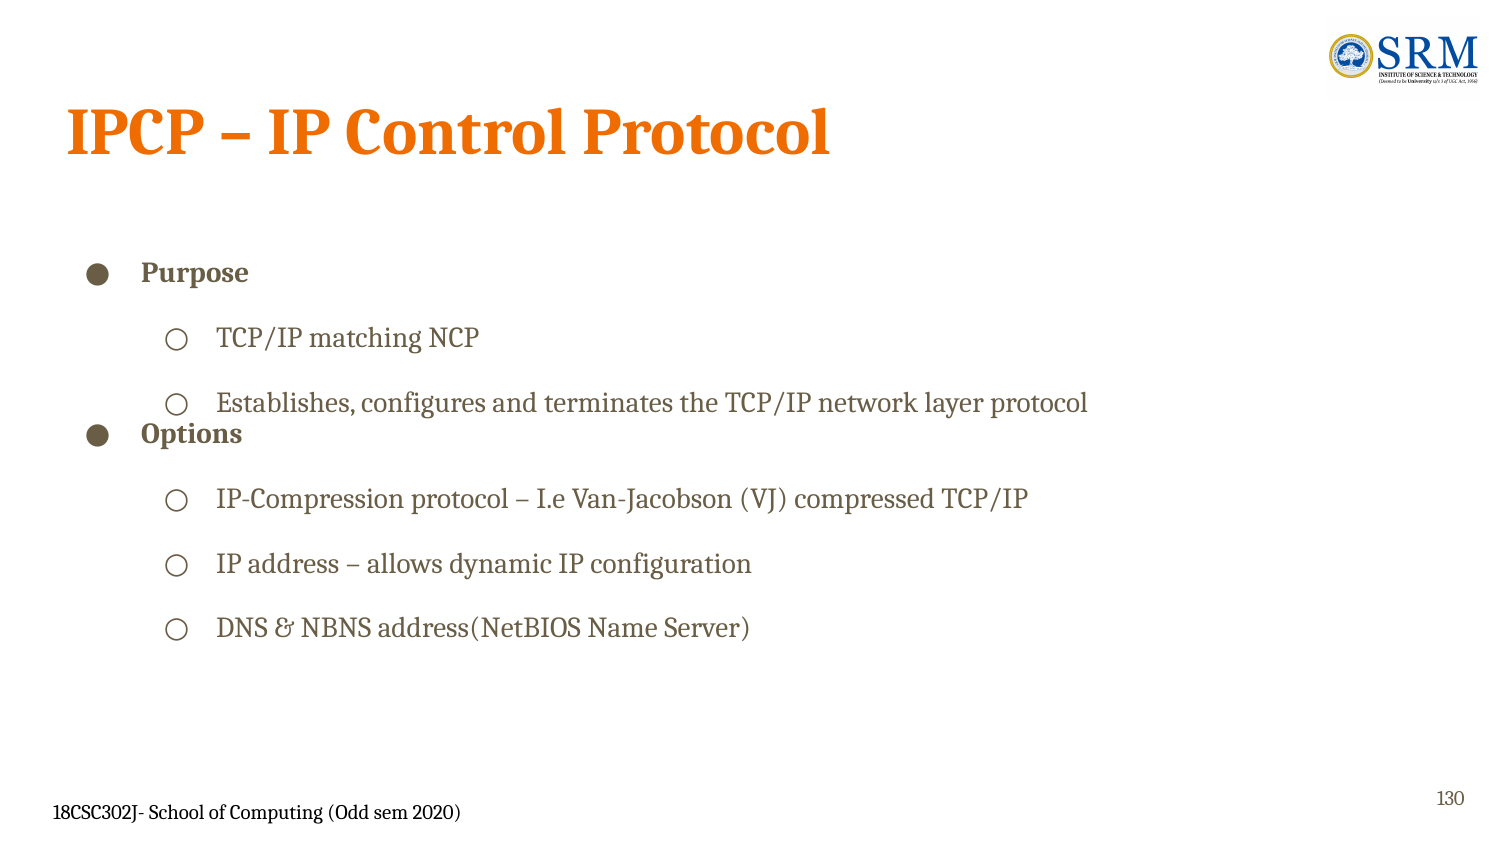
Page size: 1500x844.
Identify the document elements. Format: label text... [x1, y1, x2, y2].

list Purpose TCP/IP matching NCP Establishes, configures and terminates the TCP/IP network layer protocol Options IP-Compression protocol – I.e Van-Jacobson (VJ) compressed TCP/IP IP address – allows dynamic IP configuration DNS & NBNS address(NetBIOS Name Server) [51, 207, 1449, 750]
picture [1326, 16, 1481, 103]
title IPCP – IP Control Protocol [51, 72, 1449, 189]
slide_number 130 [1389, 764, 1480, 830]
text_box 18CSC302J- School of Computing (Odd sem 2020) [38, 783, 580, 820]
